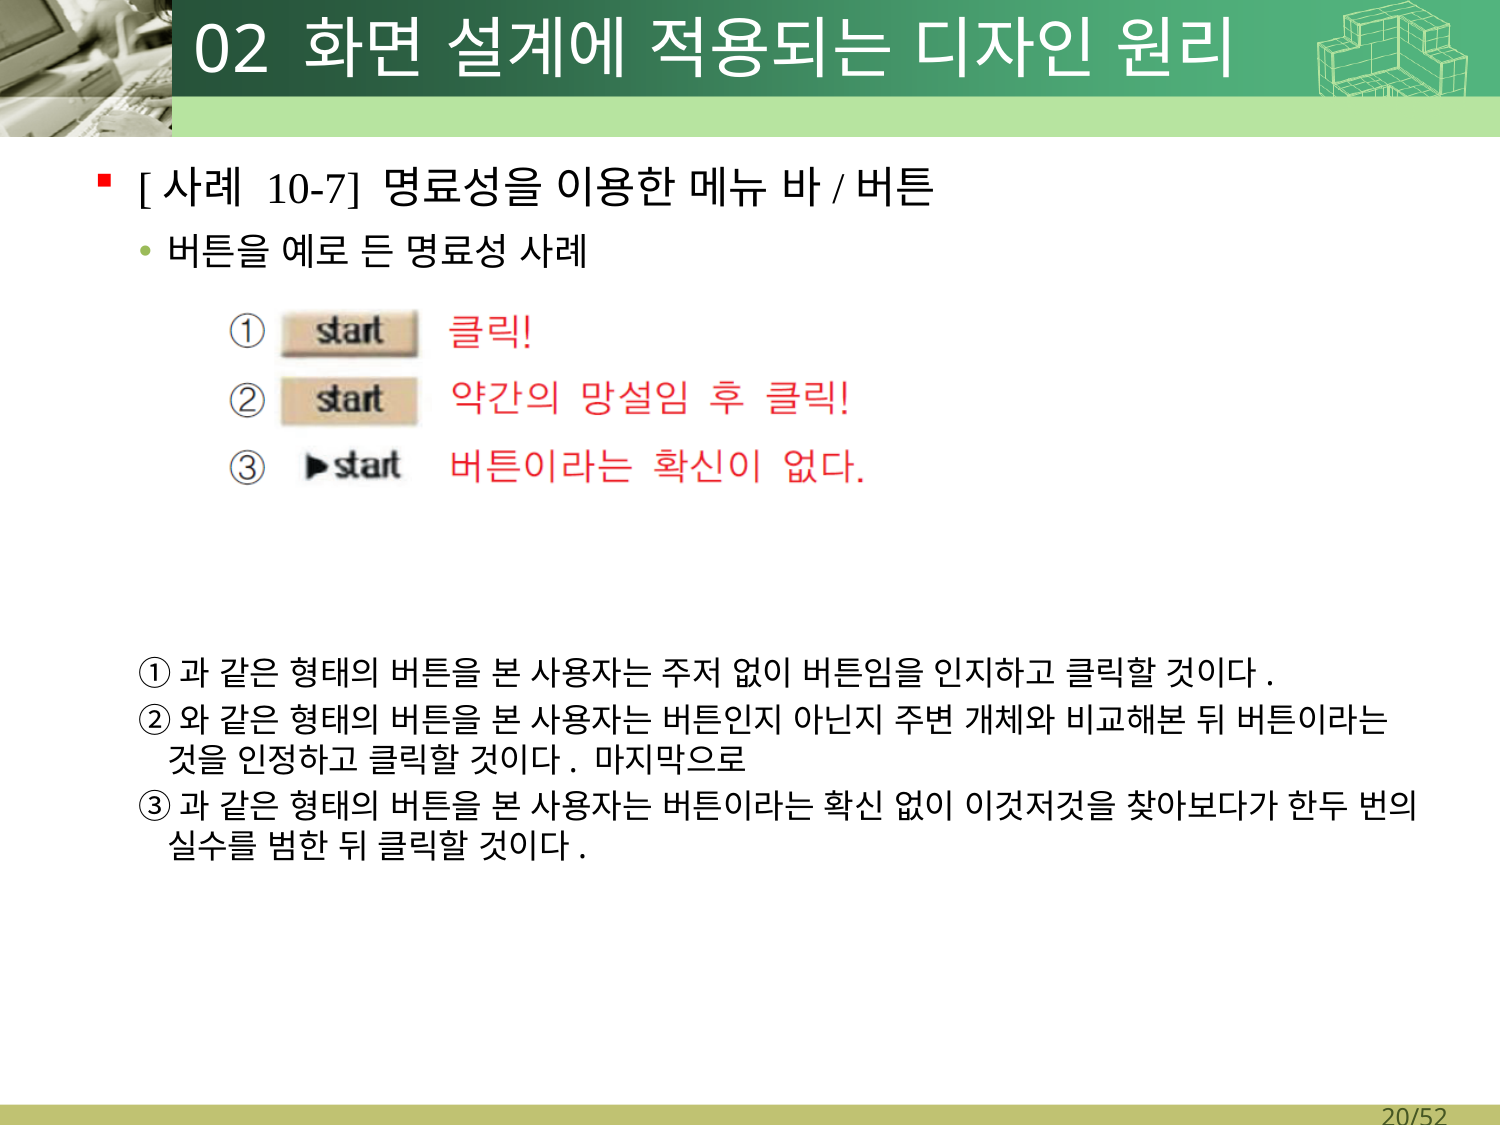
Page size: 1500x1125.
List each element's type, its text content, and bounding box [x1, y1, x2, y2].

picture [218, 290, 875, 500]
picture [0, 0, 1500, 151]
list [사례 10-7] 명료성을 이용한 메뉴 바/버튼 버튼을 예로 든 명료성 사례 ①과 같은 형태의 버튼을 본 사용자는 주저 없이 버튼임을 인지하고 클릭할 것이다. ②와 같은 형태의 버튼을 본 사용자는 버튼인지 아닌지 주변 개체와 비교해본 뒤 버튼이라는 것을 인정하고 클릭할 것이다. 마지막으로 ③과 같은 형태의 버튼을 본 사용자는 버튼이라는 확신 없이 이것저것을 찾아보다가 한두 번의 실수를 범한 뒤 클릭할 것이다. [35, 152, 1465, 1079]
title 02 화면 설계에 적용되는 디자인 원리 [178, 9, 1459, 82]
